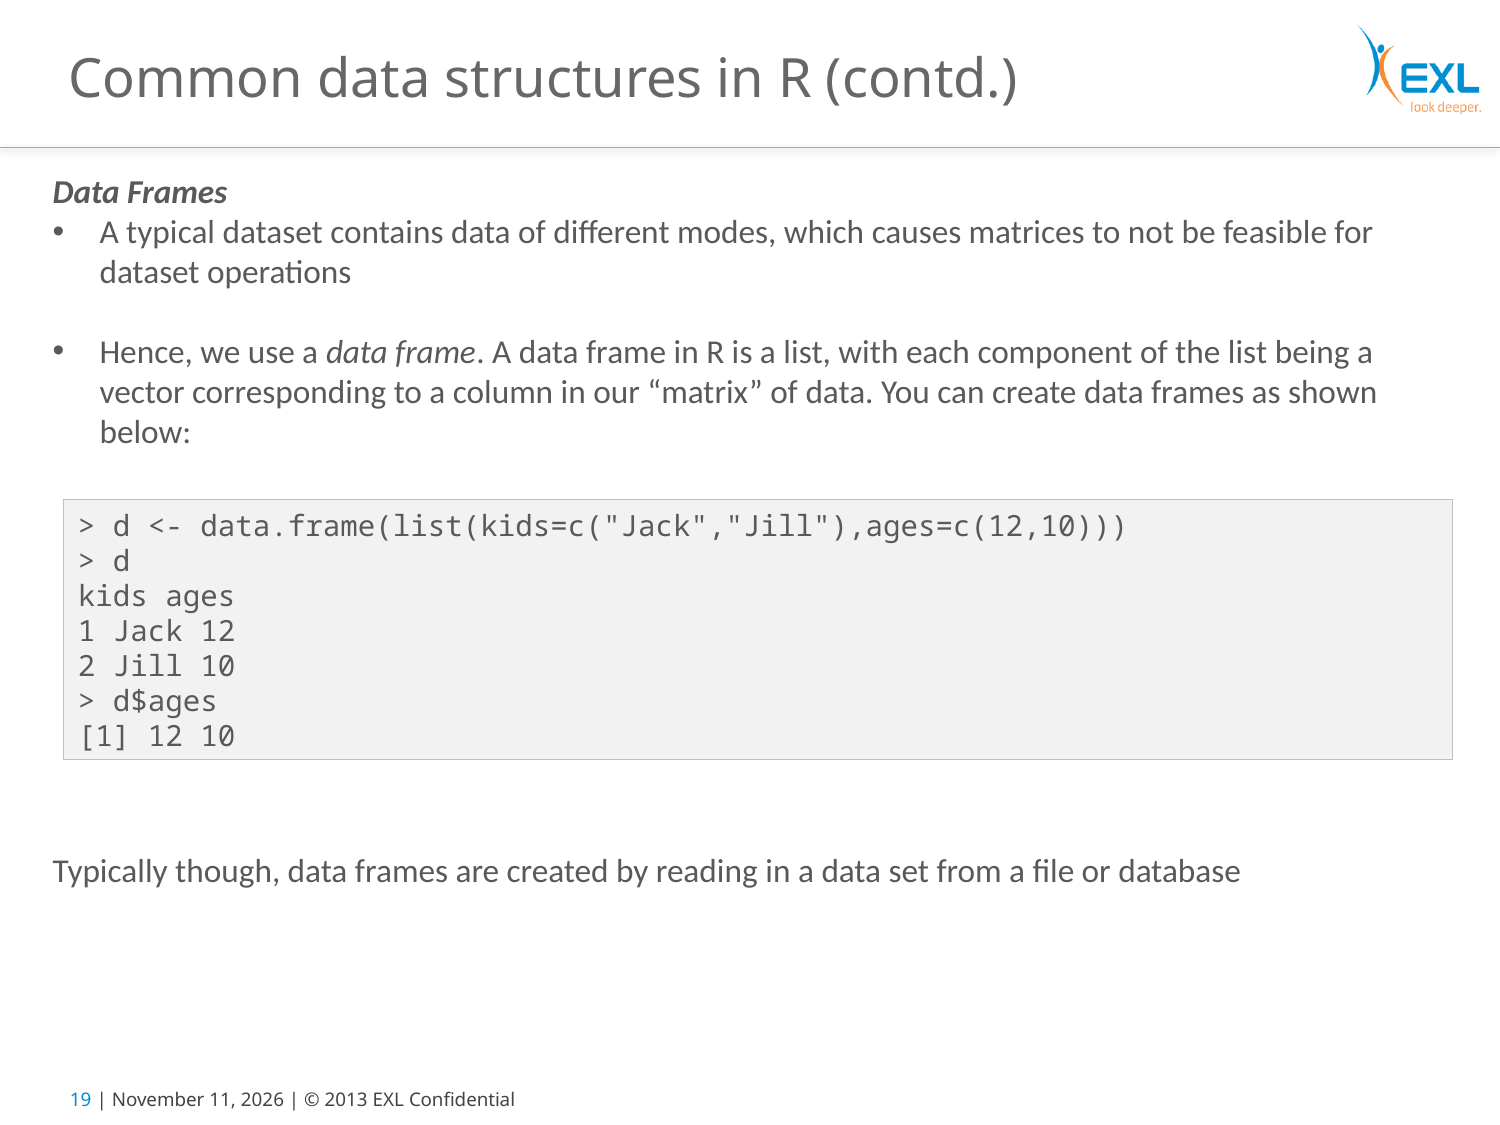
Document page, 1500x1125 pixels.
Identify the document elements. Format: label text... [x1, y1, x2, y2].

text_box > d <- data.frame(list(kids=c("Jack","Jill"),ages=c(12,10))) > d kids ages 1 Jack 12 2 Jill 10 > d$ages [1] 12 10 [63, 499, 1453, 760]
picture [1478, 19, 1488, 121]
title Common data structures in R (contd.) [53, 6, 1478, 154]
text_box Data Frames A typical dataset contains data of different modes, which causes matrices to not be feasible for dataset operations Hence, we use a data frame. A data frame in R is a list, with each component of the list being a vector corresponding to a column in our “matrix” of data. You can create data frames as shown below: Typically though, data frames are created by reading in a data set from a file or database [37, 163, 1478, 897]
